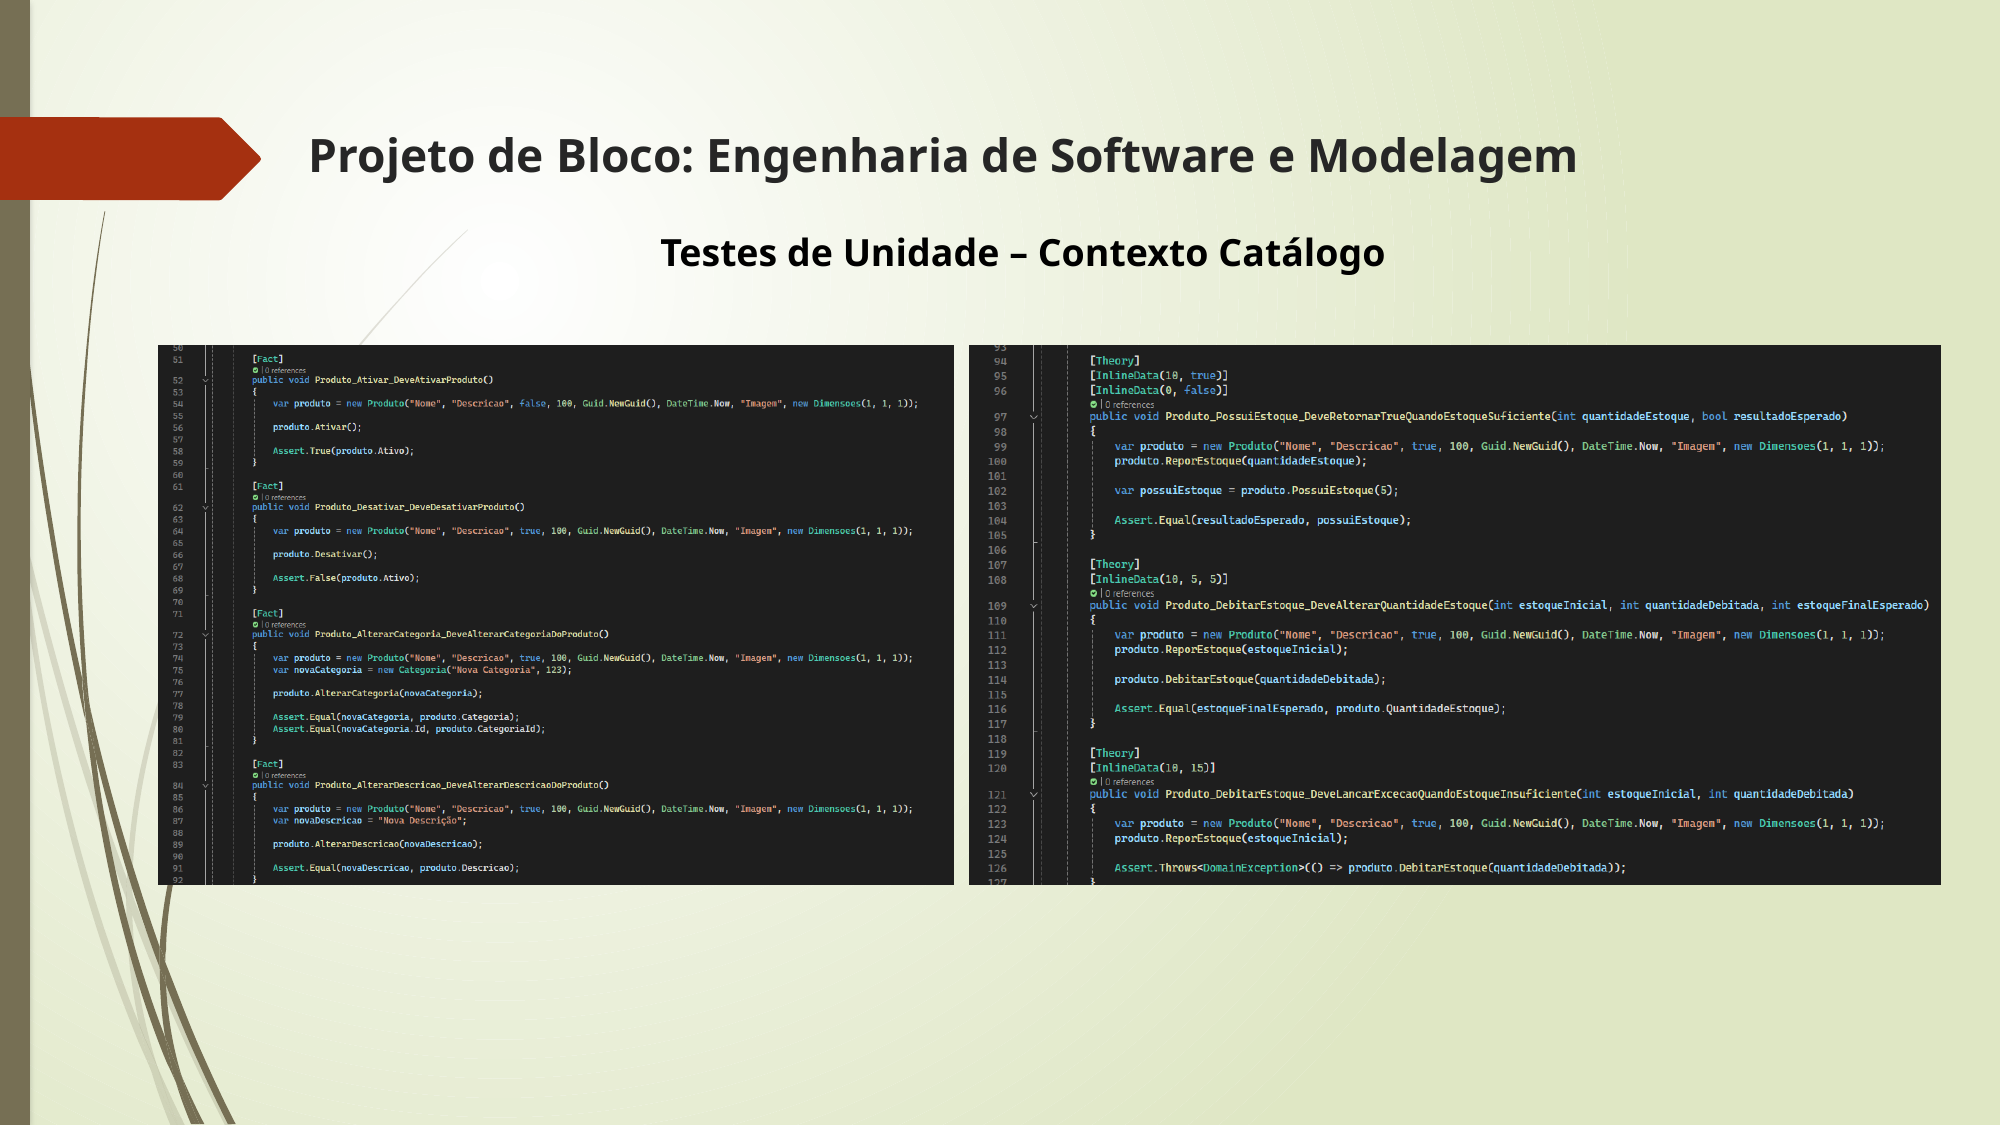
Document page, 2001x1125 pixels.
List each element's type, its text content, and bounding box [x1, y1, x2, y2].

title Projeto de Bloco: Engenharia de Software e Modelagem [293, 118, 1777, 222]
picture [158, 345, 954, 886]
picture [969, 345, 1941, 886]
text_box Testes de Unidade – Contexto Catálogo [645, 221, 1402, 282]
